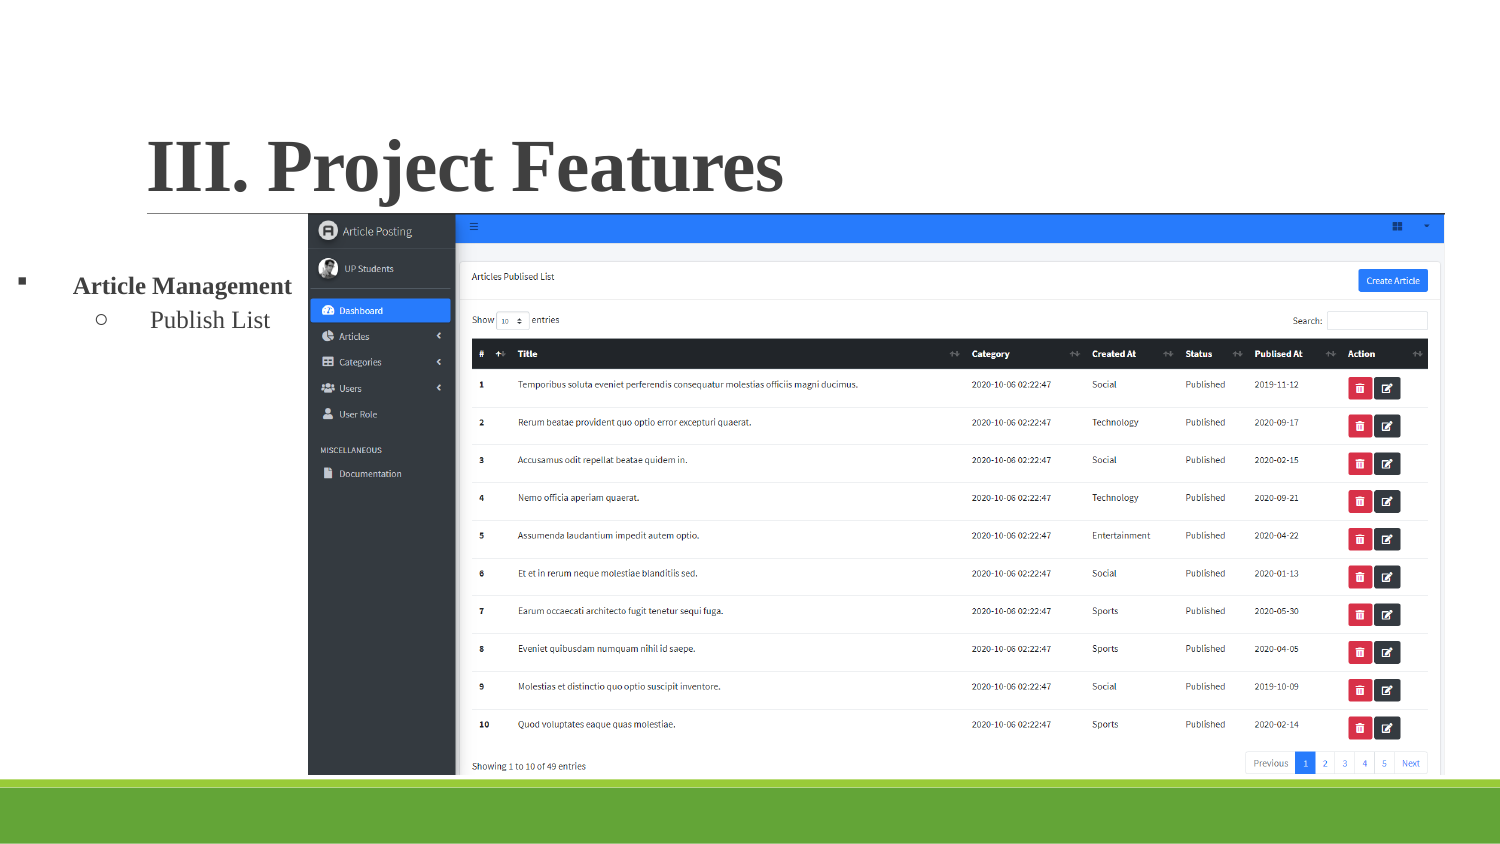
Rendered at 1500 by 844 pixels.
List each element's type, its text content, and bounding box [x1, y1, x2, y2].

title III. Project Features [135, 35, 1373, 214]
list Article Management Publish List [0, 259, 304, 723]
picture [307, 213, 1445, 775]
